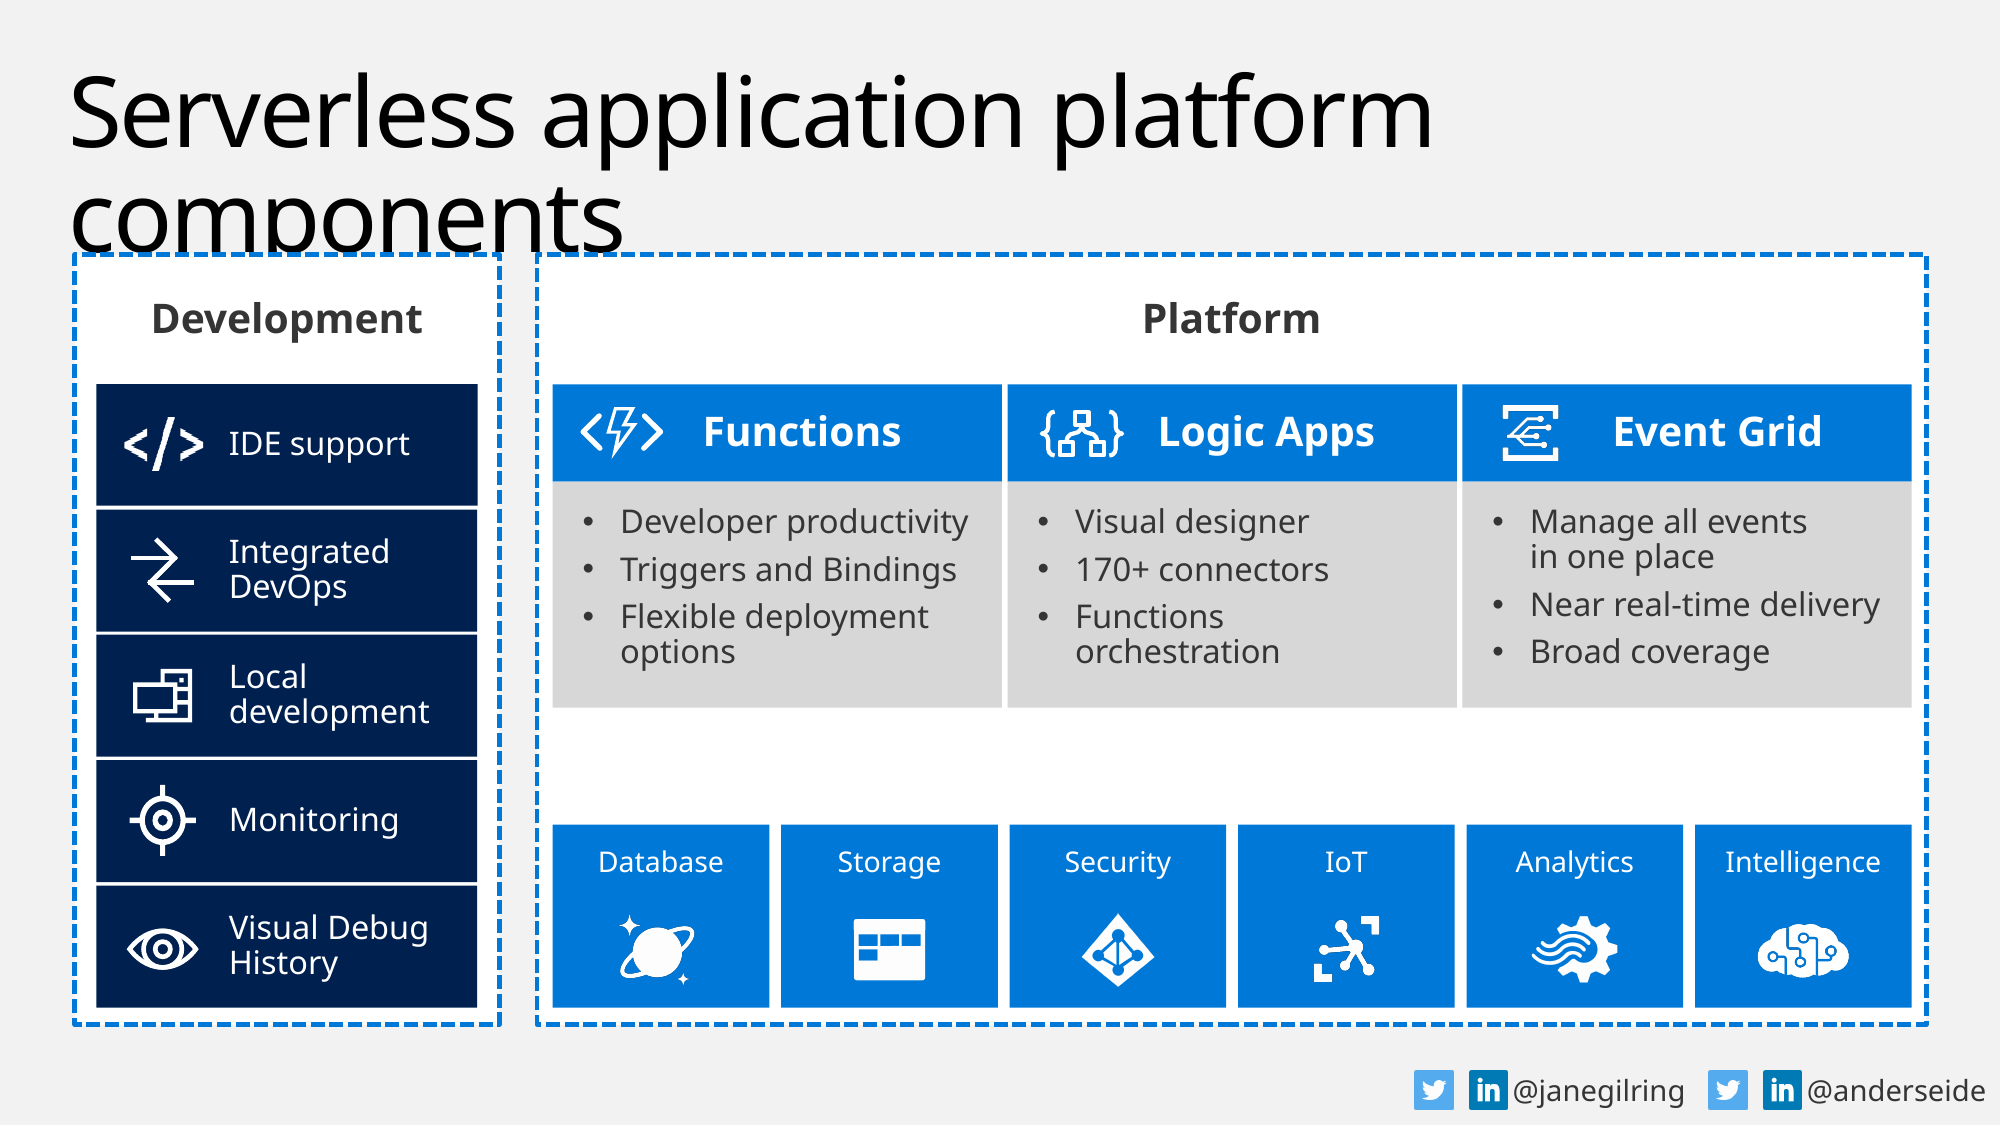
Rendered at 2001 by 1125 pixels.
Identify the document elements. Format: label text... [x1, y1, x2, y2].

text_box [1007, 384, 1458, 708]
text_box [1414, 1064, 1992, 1116]
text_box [552, 824, 1912, 1008]
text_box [552, 384, 1003, 708]
title Serverless application platform components [44, 47, 1957, 196]
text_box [74, 254, 500, 1025]
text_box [1462, 384, 1912, 708]
text_box Platform [536, 254, 1927, 1025]
